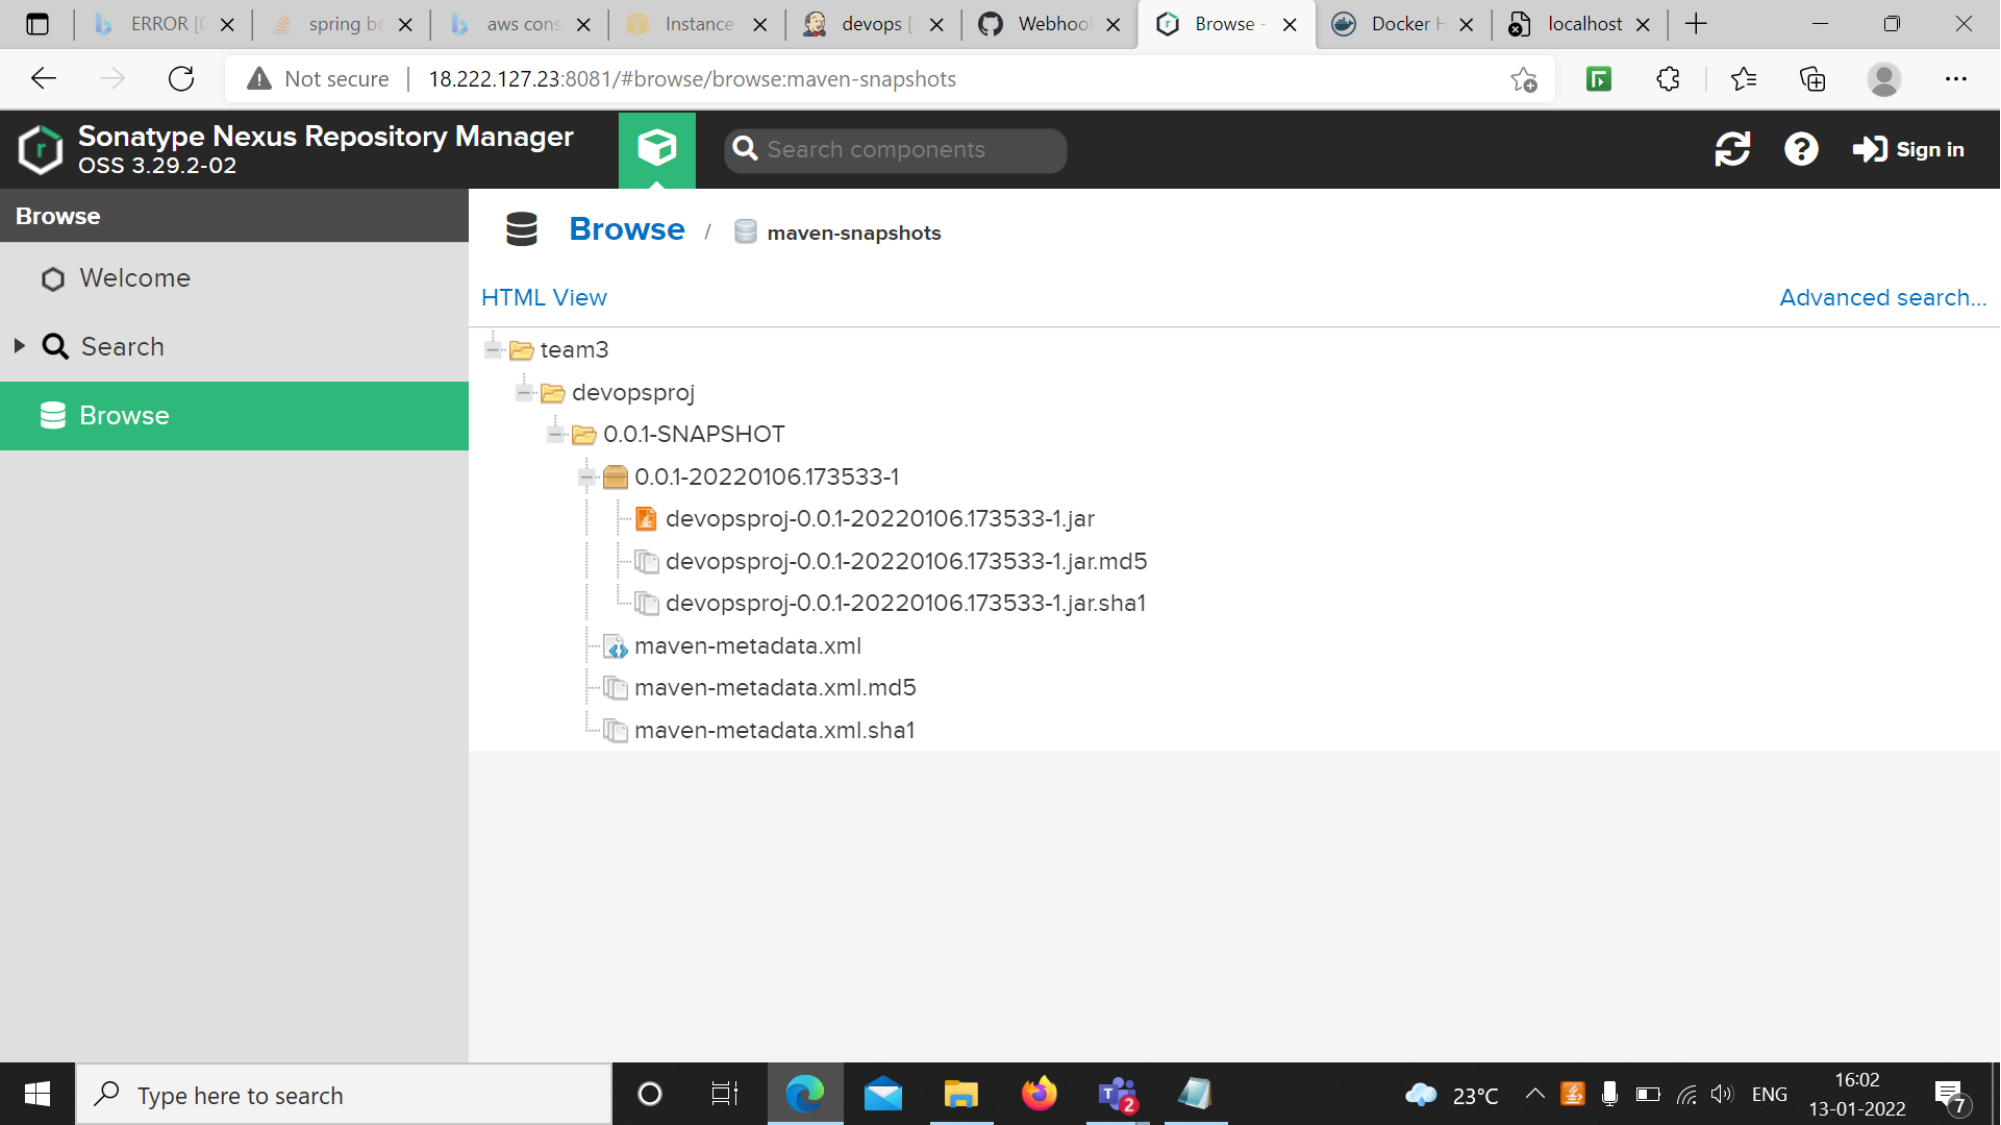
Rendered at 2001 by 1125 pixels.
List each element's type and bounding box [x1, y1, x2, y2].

list [0, 0, 2000, 1125]
